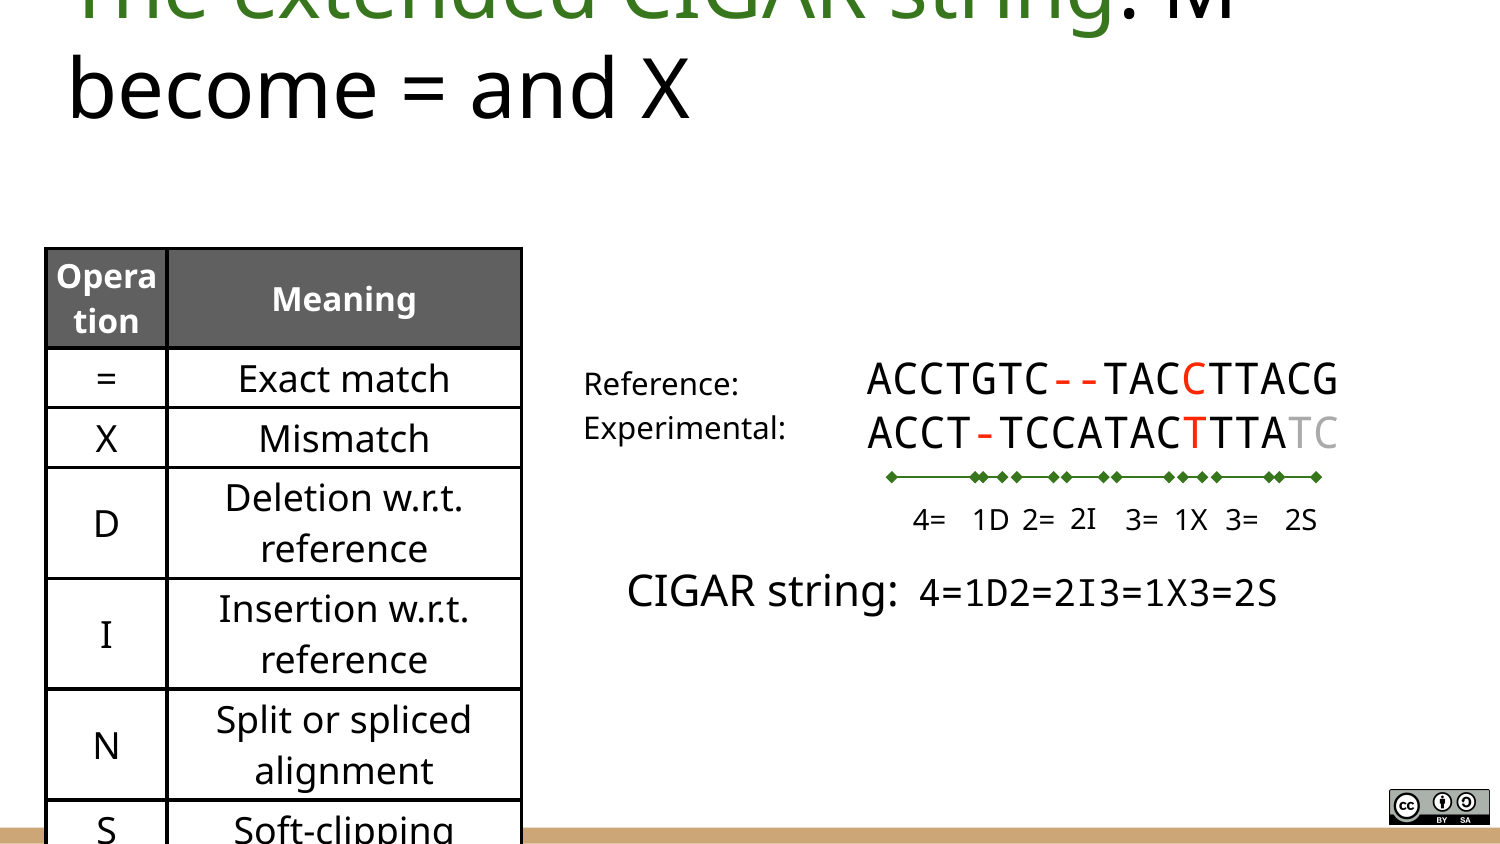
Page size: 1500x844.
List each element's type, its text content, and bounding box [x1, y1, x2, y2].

table_cell = [48, 350, 165, 406]
table_cell S [48, 802, 165, 844]
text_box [1148, 476, 1233, 543]
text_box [874, 476, 947, 543]
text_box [1041, 477, 1126, 541]
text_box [1259, 476, 1344, 543]
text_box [948, 476, 995, 543]
table_cell Exact match [169, 350, 520, 406]
table_cell Split or spliced alignment [169, 691, 520, 798]
table_cell D [48, 469, 165, 577]
table_cell Insertion w.r.t. reference [169, 580, 520, 687]
table_cell Soft-clipping [169, 802, 520, 844]
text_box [620, 562, 1294, 616]
table_cell I [48, 580, 165, 687]
picture [1389, 789, 1490, 825]
table_header Operation [48, 250, 165, 346]
text_box 3= [1129, 495, 1143, 543]
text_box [577, 342, 1443, 465]
table_cell Deletion w.r.t. reference [169, 469, 520, 577]
text_box 3= [1238, 495, 1254, 543]
table_cell X [48, 409, 165, 466]
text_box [996, 476, 1040, 543]
table_header Meaning [169, 250, 520, 346]
table_cell N [48, 691, 165, 798]
title The extended CIGAR string: M become = and X [51, 14, 1449, 151]
table_cell Mismatch [169, 409, 520, 466]
